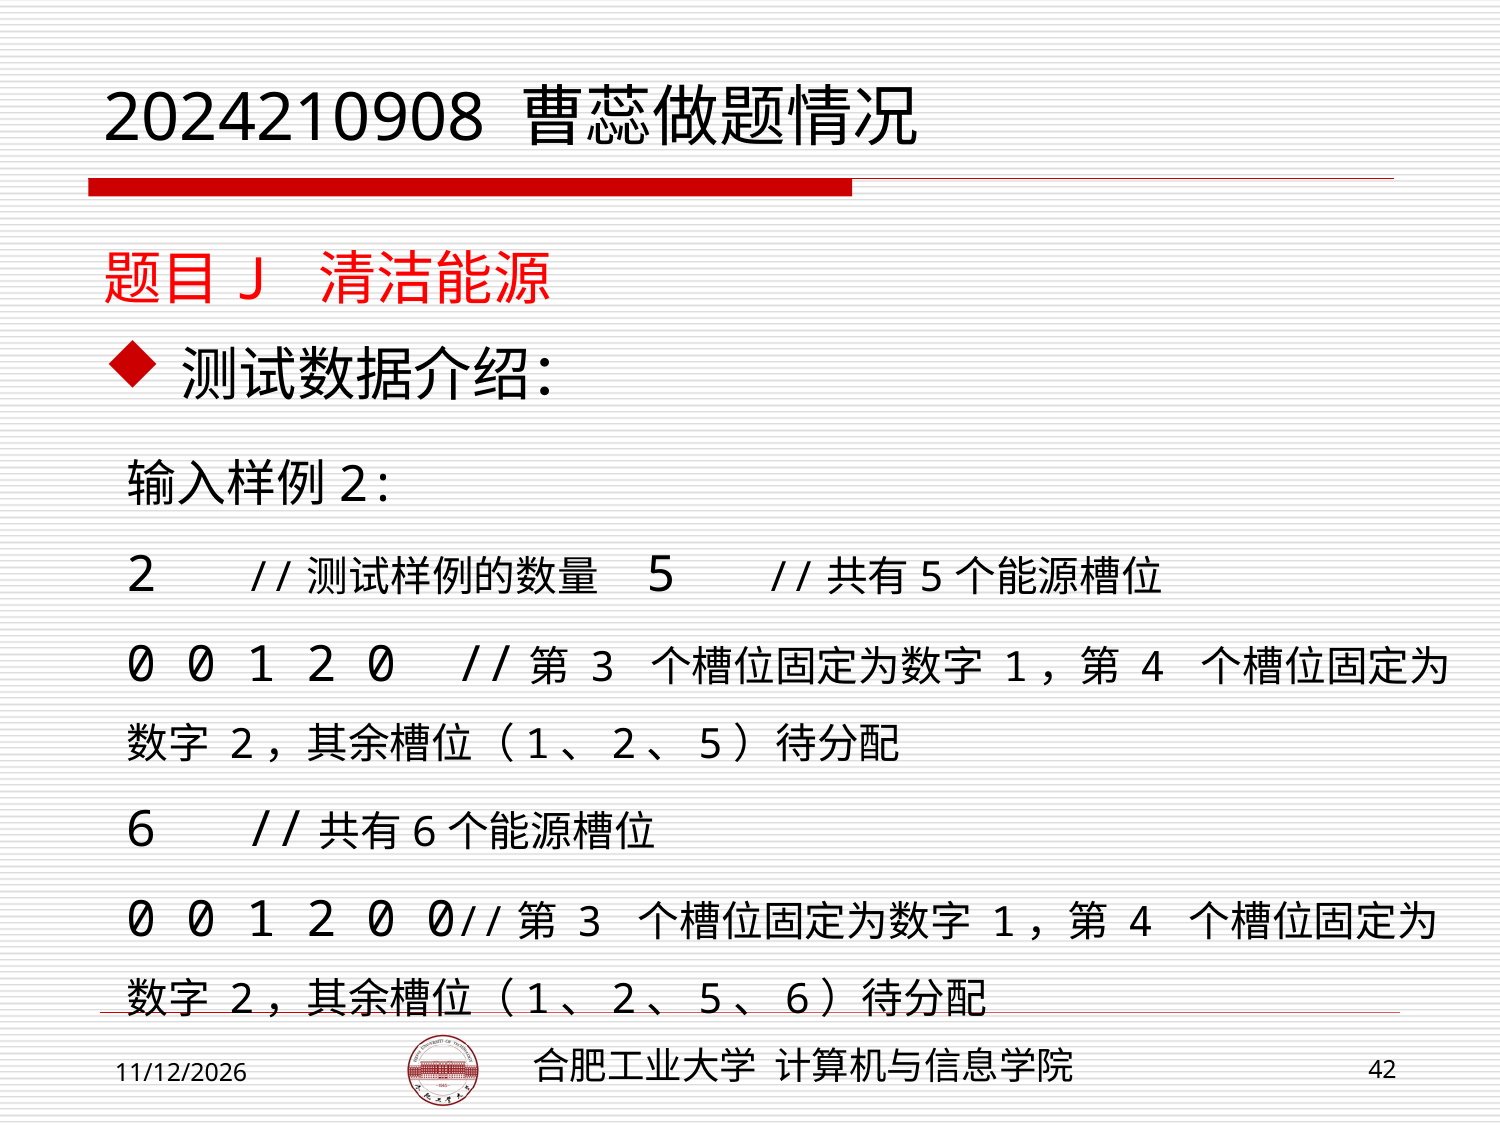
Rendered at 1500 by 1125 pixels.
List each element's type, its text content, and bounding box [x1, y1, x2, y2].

text_box 输入样例2: 2 //测试样例的数量 5 //共有5个能源槽位 0 0 1 2 0 //第 3 个槽位固定为数字 1，第 4 个槽位固定为数字 2，其余槽位（1、2、5）待分配 6 //共有6个能源槽位 0 0 1 2 0 0//第 3 个槽位固定为数字 1，第 4 个槽位固定为数字 2，其余槽位（1、2、5、6）待分配 [112, 444, 1488, 1085]
picture [0, 0, 1500, 1125]
title 2024210908 曹蕊做题情况 [88, 38, 1402, 162]
list 题目J 清洁能源 测试数据介绍： [88, 219, 1436, 1003]
